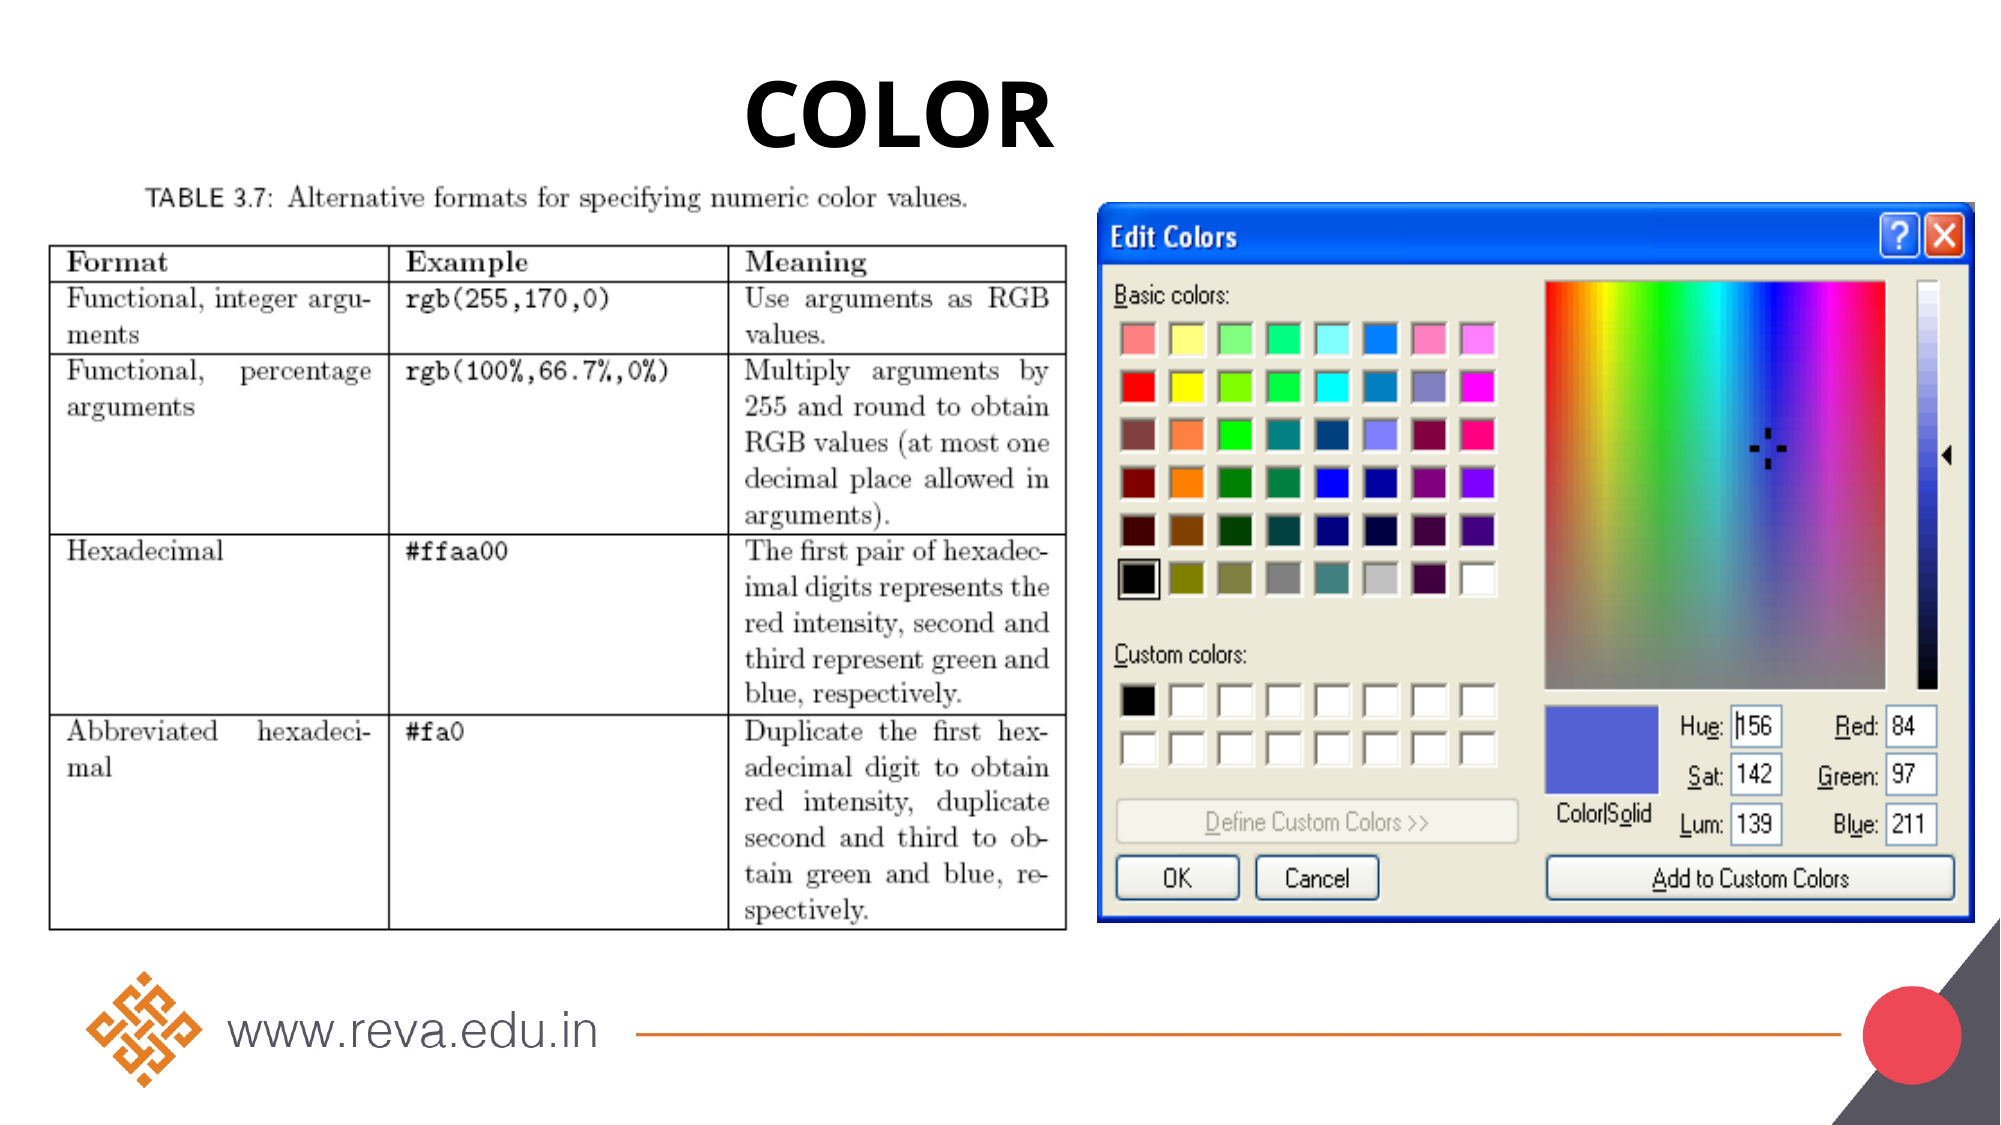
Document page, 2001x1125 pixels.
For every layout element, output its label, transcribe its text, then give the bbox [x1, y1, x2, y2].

title color [97, 61, 1700, 134]
picture [0, 0, 2000, 1125]
